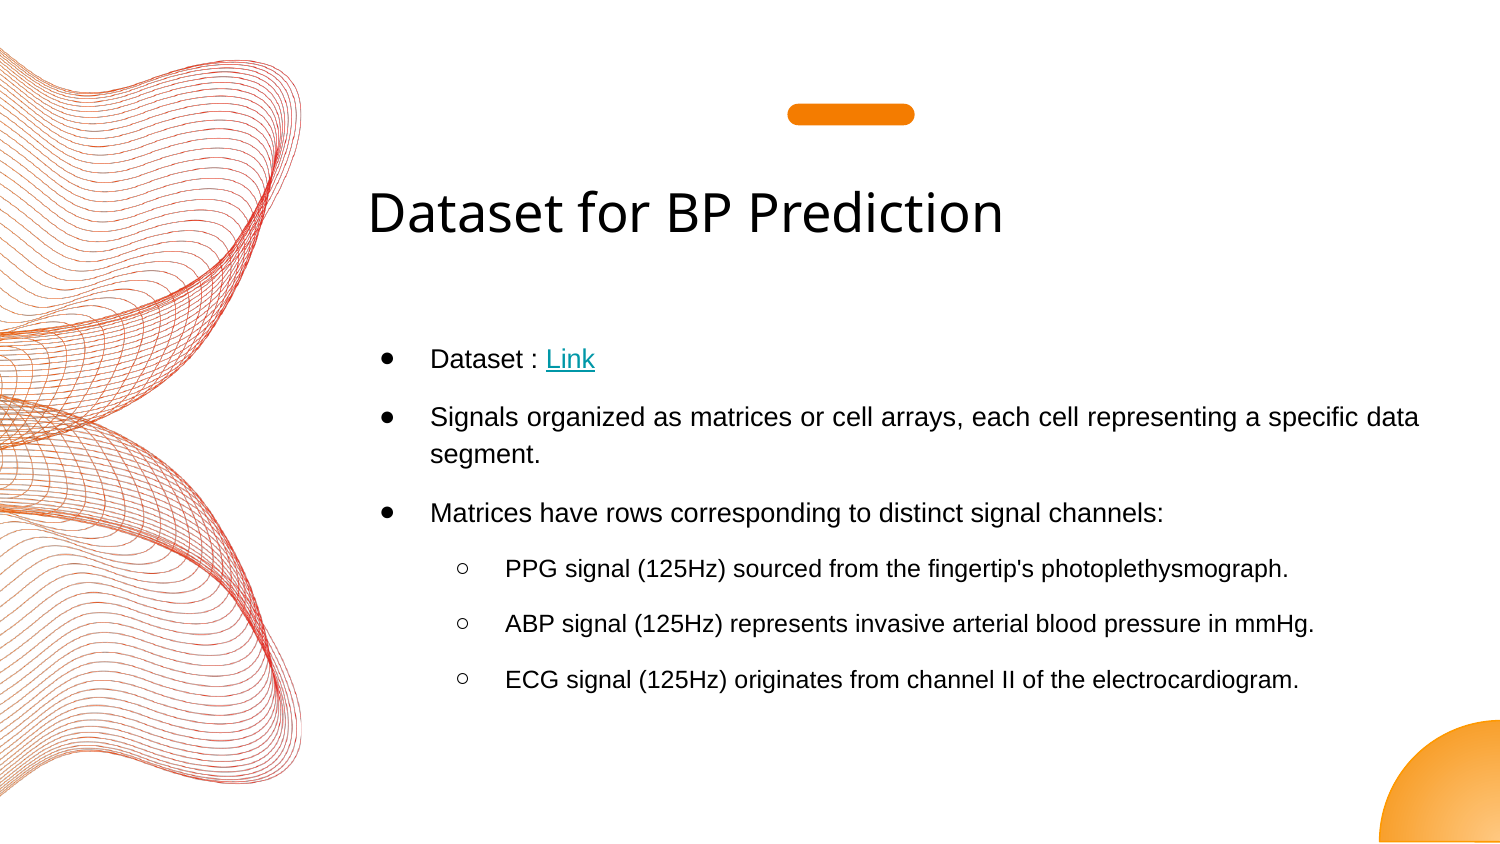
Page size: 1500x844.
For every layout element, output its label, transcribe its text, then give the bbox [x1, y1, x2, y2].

picture [0, 0, 302, 844]
title Dataset for BP Prediction [352, 131, 1388, 290]
subtitle Dataset : Link Signals organized as matrices or cell arrays, each cell representing a specific data segment. Matrices have rows corresponding to distinct signal channels: PPG signal (125Hz) sourced from the fingertip's photoplethysmograph. ABP signal (125Hz) represents invasive arterial blood pressure in mmHg. ECG signal (125Hz) originates from channel II of the electrocardiogram. [340, 321, 1434, 772]
